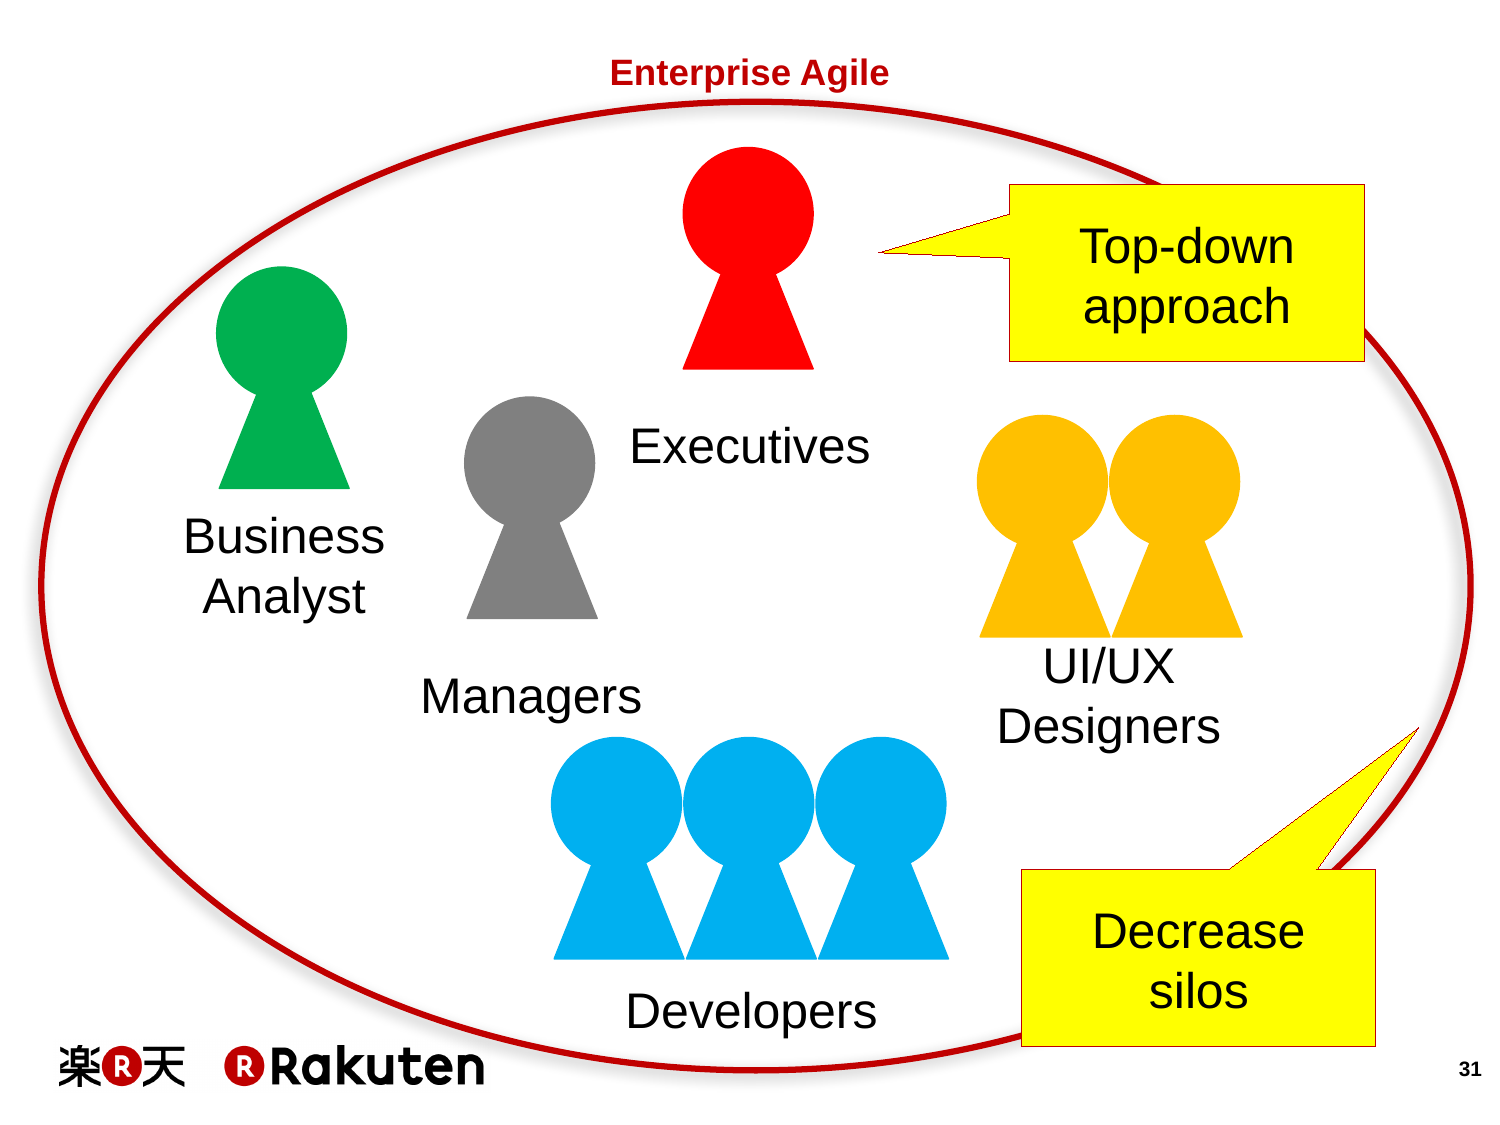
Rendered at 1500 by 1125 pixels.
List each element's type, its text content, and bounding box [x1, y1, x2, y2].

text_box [159, 266, 410, 614]
text_box [685, 254, 1471, 1052]
picture [53, 1039, 491, 1093]
title Enterprise Agile [59, 41, 1441, 101]
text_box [602, 147, 898, 495]
text_box Top-down approach [903, 184, 1365, 362]
text_box [671, 1067, 841, 1071]
text_box [220, 101, 1155, 395]
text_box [551, 737, 949, 1059]
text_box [950, 415, 1267, 744]
text_box [41, 325, 546, 1049]
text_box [383, 396, 680, 744]
text_box Decrease silos [1021, 727, 1419, 1047]
